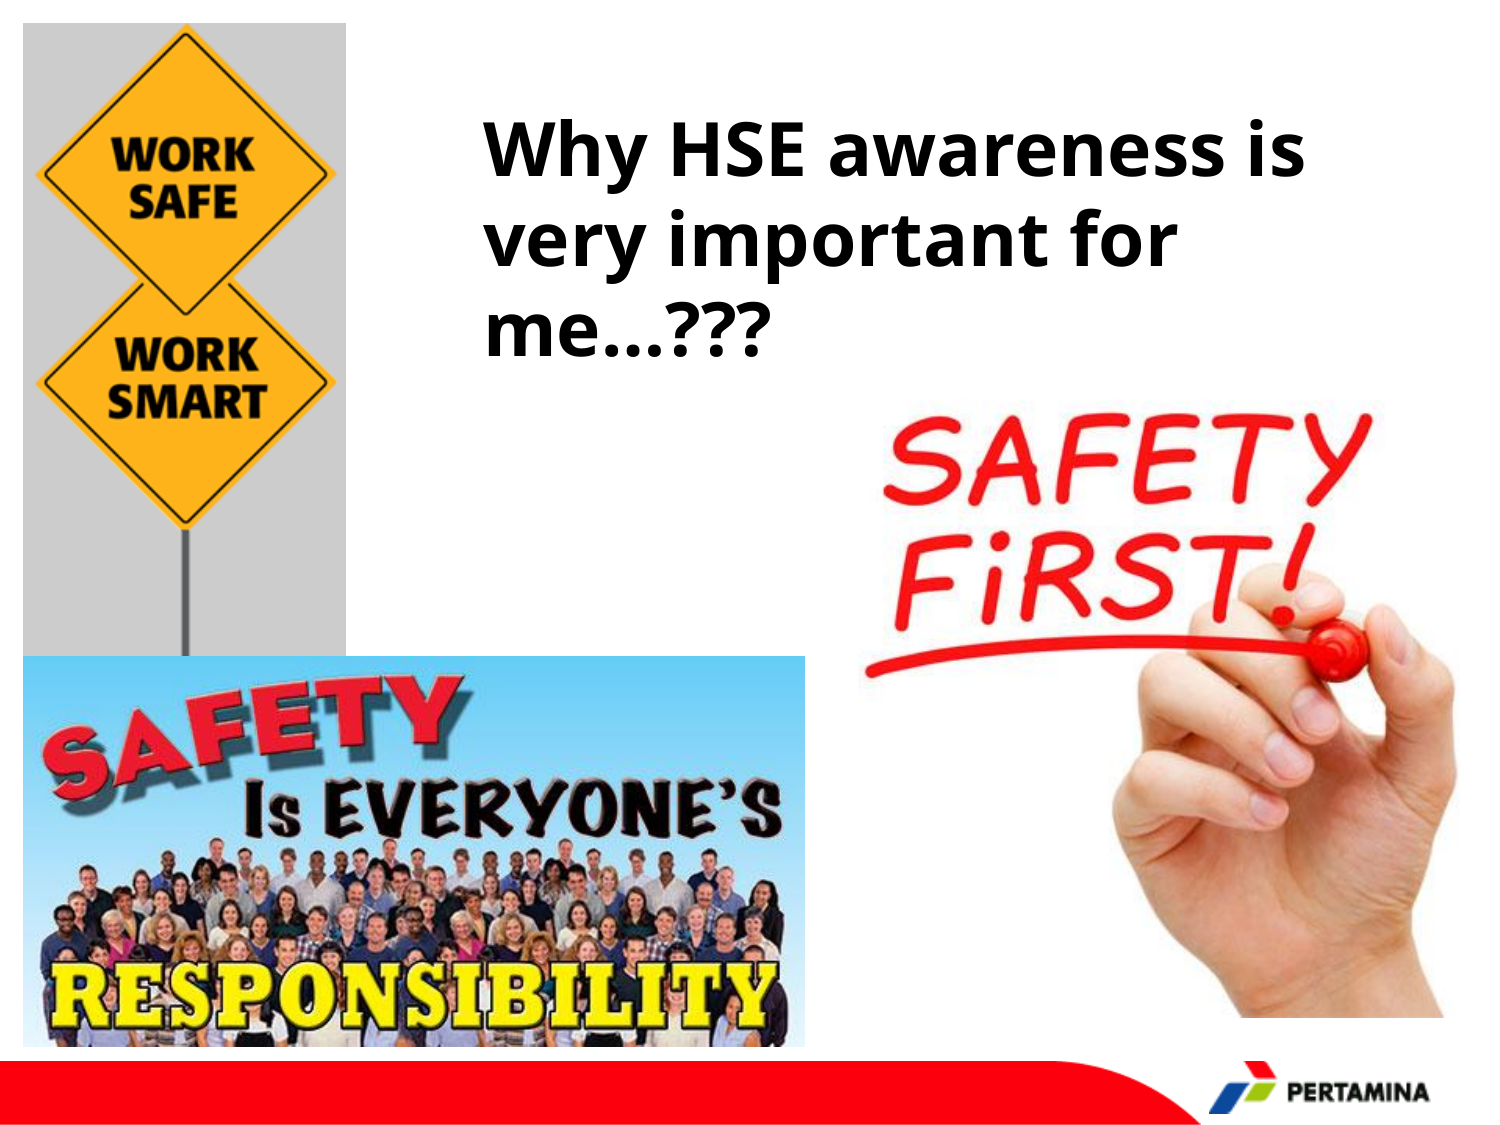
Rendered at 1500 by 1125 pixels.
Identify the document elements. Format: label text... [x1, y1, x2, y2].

text_box Why HSE awareness is very important for me…??? [468, 93, 1418, 379]
picture [23, 23, 805, 1048]
picture [0, 1061, 1201, 1125]
picture [834, 351, 1500, 1018]
picture [1209, 1061, 1431, 1114]
